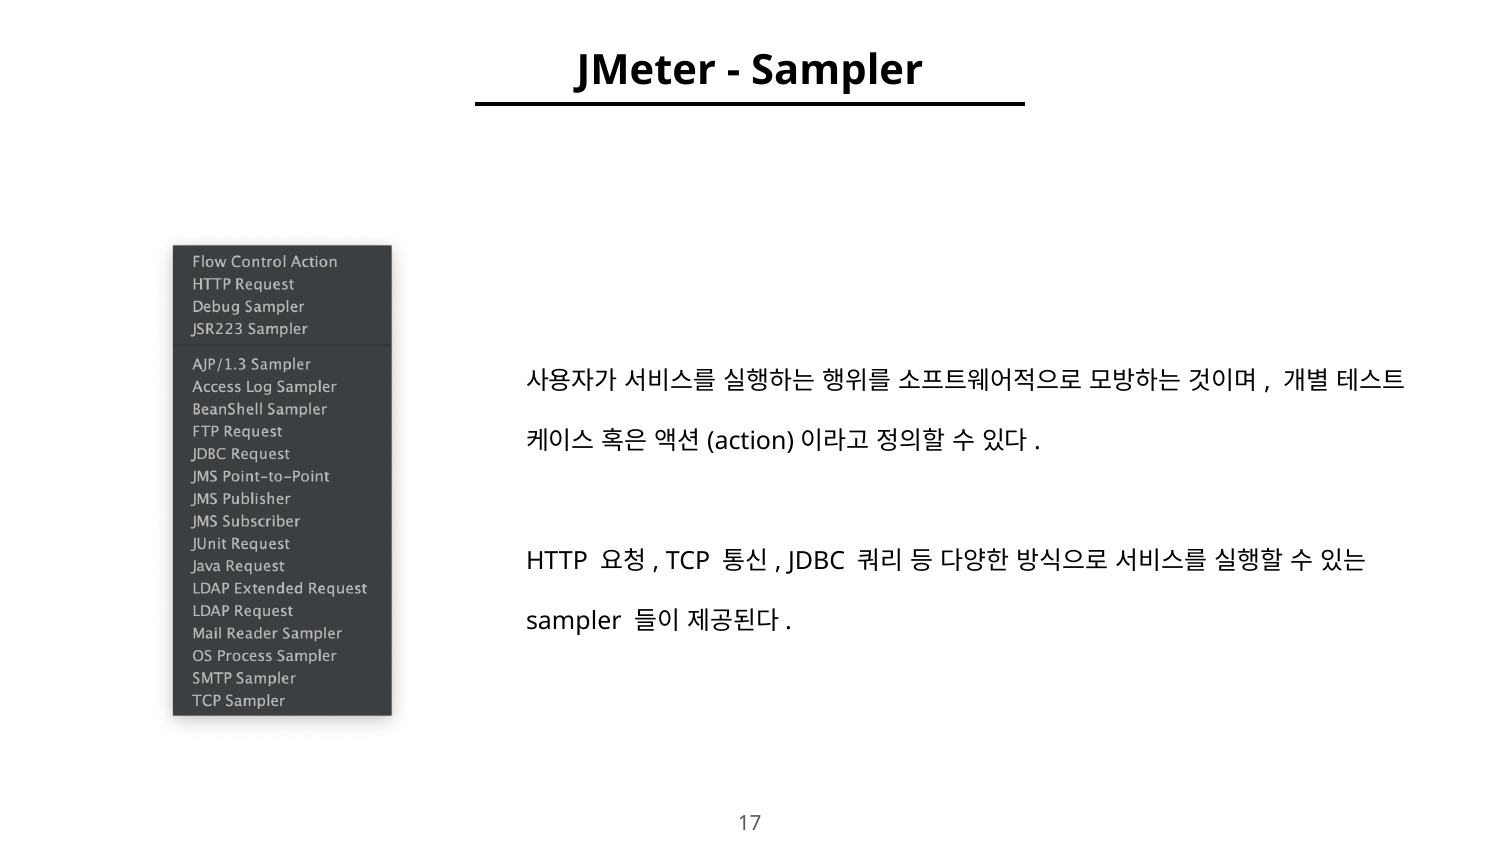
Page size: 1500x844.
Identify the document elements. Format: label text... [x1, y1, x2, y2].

slide_number ‹#› [729, 804, 770, 833]
picture [148, 225, 416, 744]
text_box 사용자가 서비스를 실행하는 행위를 소프트웨어적으로 모방하는 것이며, 개별 테스트 케이스 혹은 액션(action)이라고 정의할 수 있다. HTTP 요청, TCP 통신, JDBC 쿼리 등 다양한 방식으로 서비스를 실행할 수 있는 sampler 들이 제공된다. [520, 355, 1431, 613]
title JMeter - Sampler [367, 36, 1133, 100]
